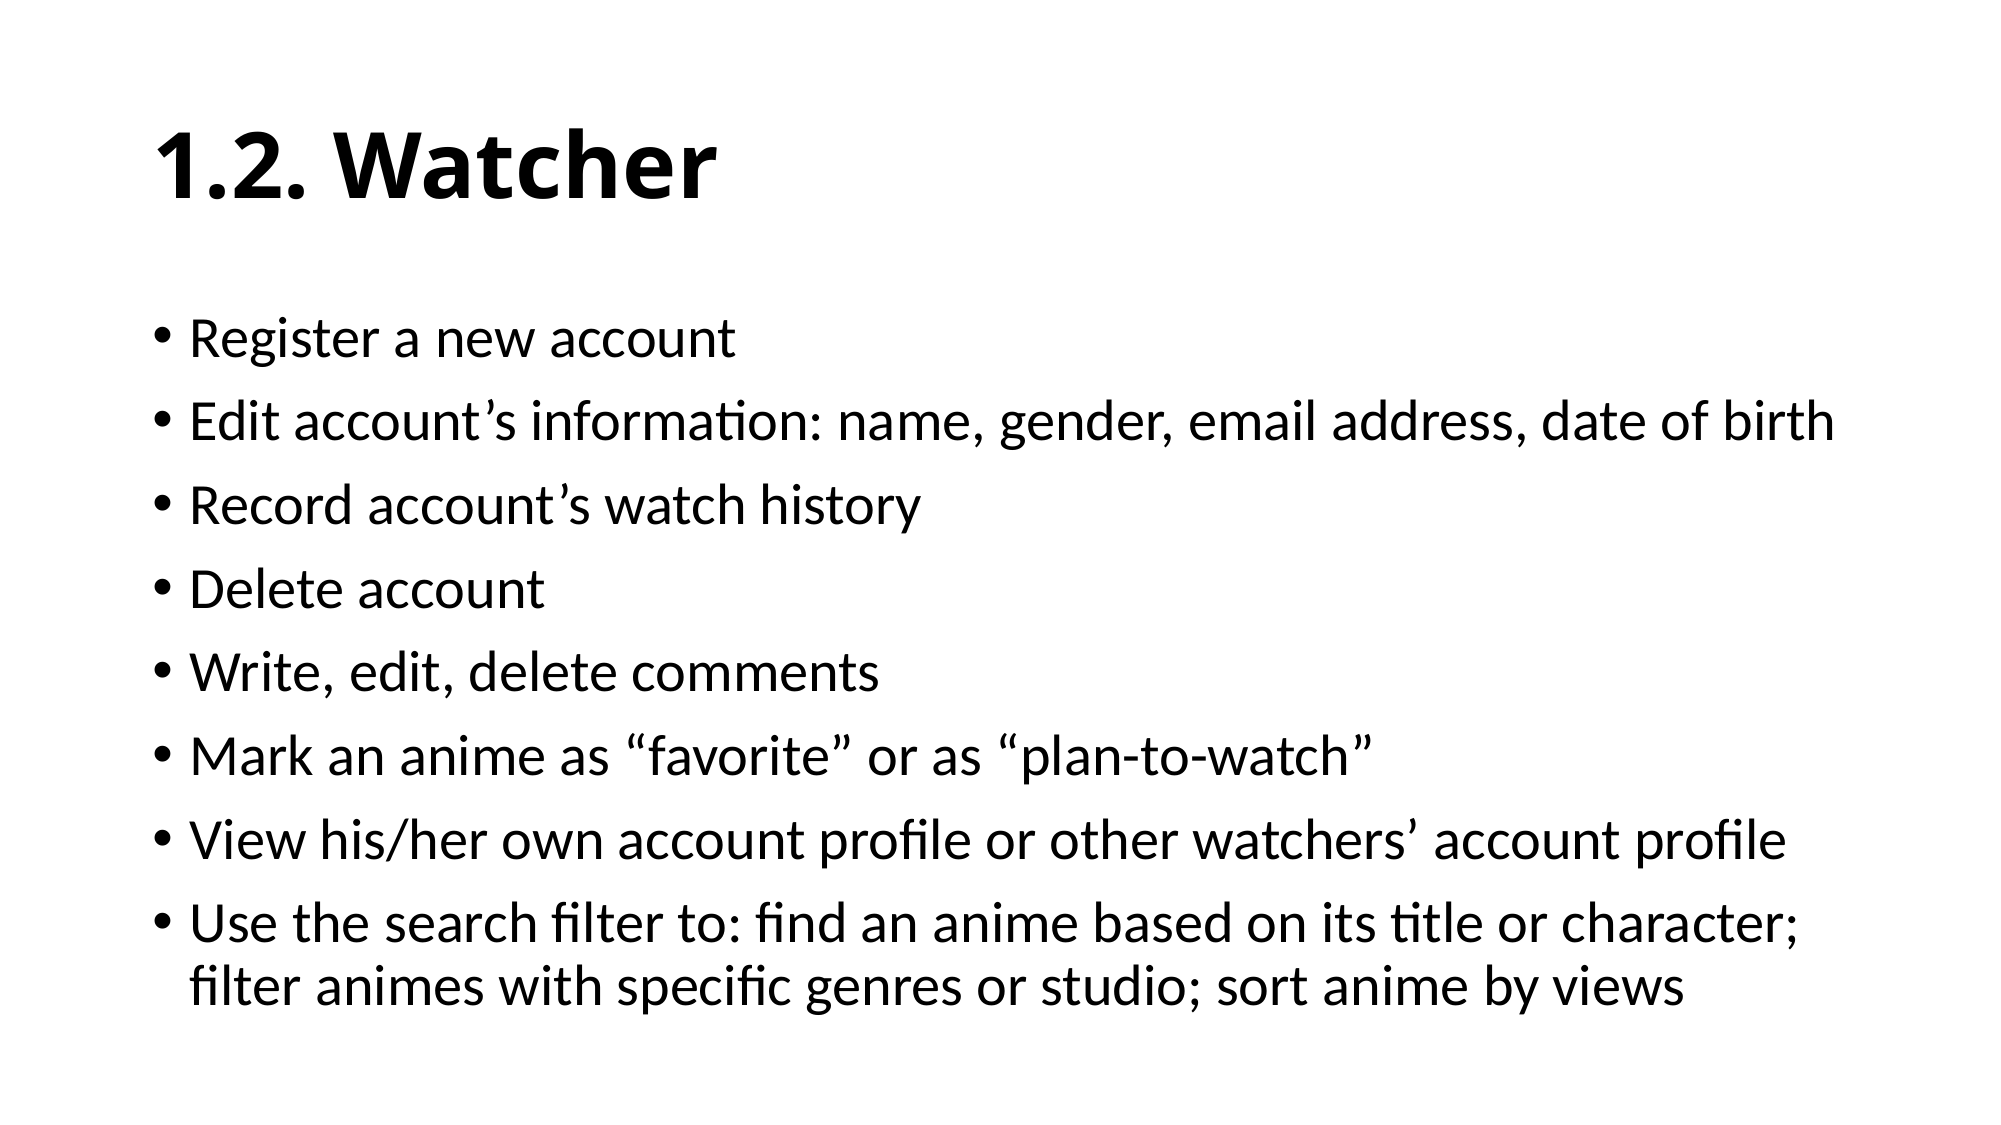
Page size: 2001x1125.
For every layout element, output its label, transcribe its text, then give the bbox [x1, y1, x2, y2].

title 1.2. Watcher [137, 59, 1863, 278]
list Register a new account Edit account’s information: name, gender, email address, date of birth Record account’s watch history Delete account Write, edit, delete comments Mark an anime as “favorite” or as “plan-to-watch” View his/her own account profile or other watchers’ account profile Use the search filter to: find an anime based on its title or character; filter animes with specific genres or studio; sort anime by views [137, 299, 1863, 1048]
